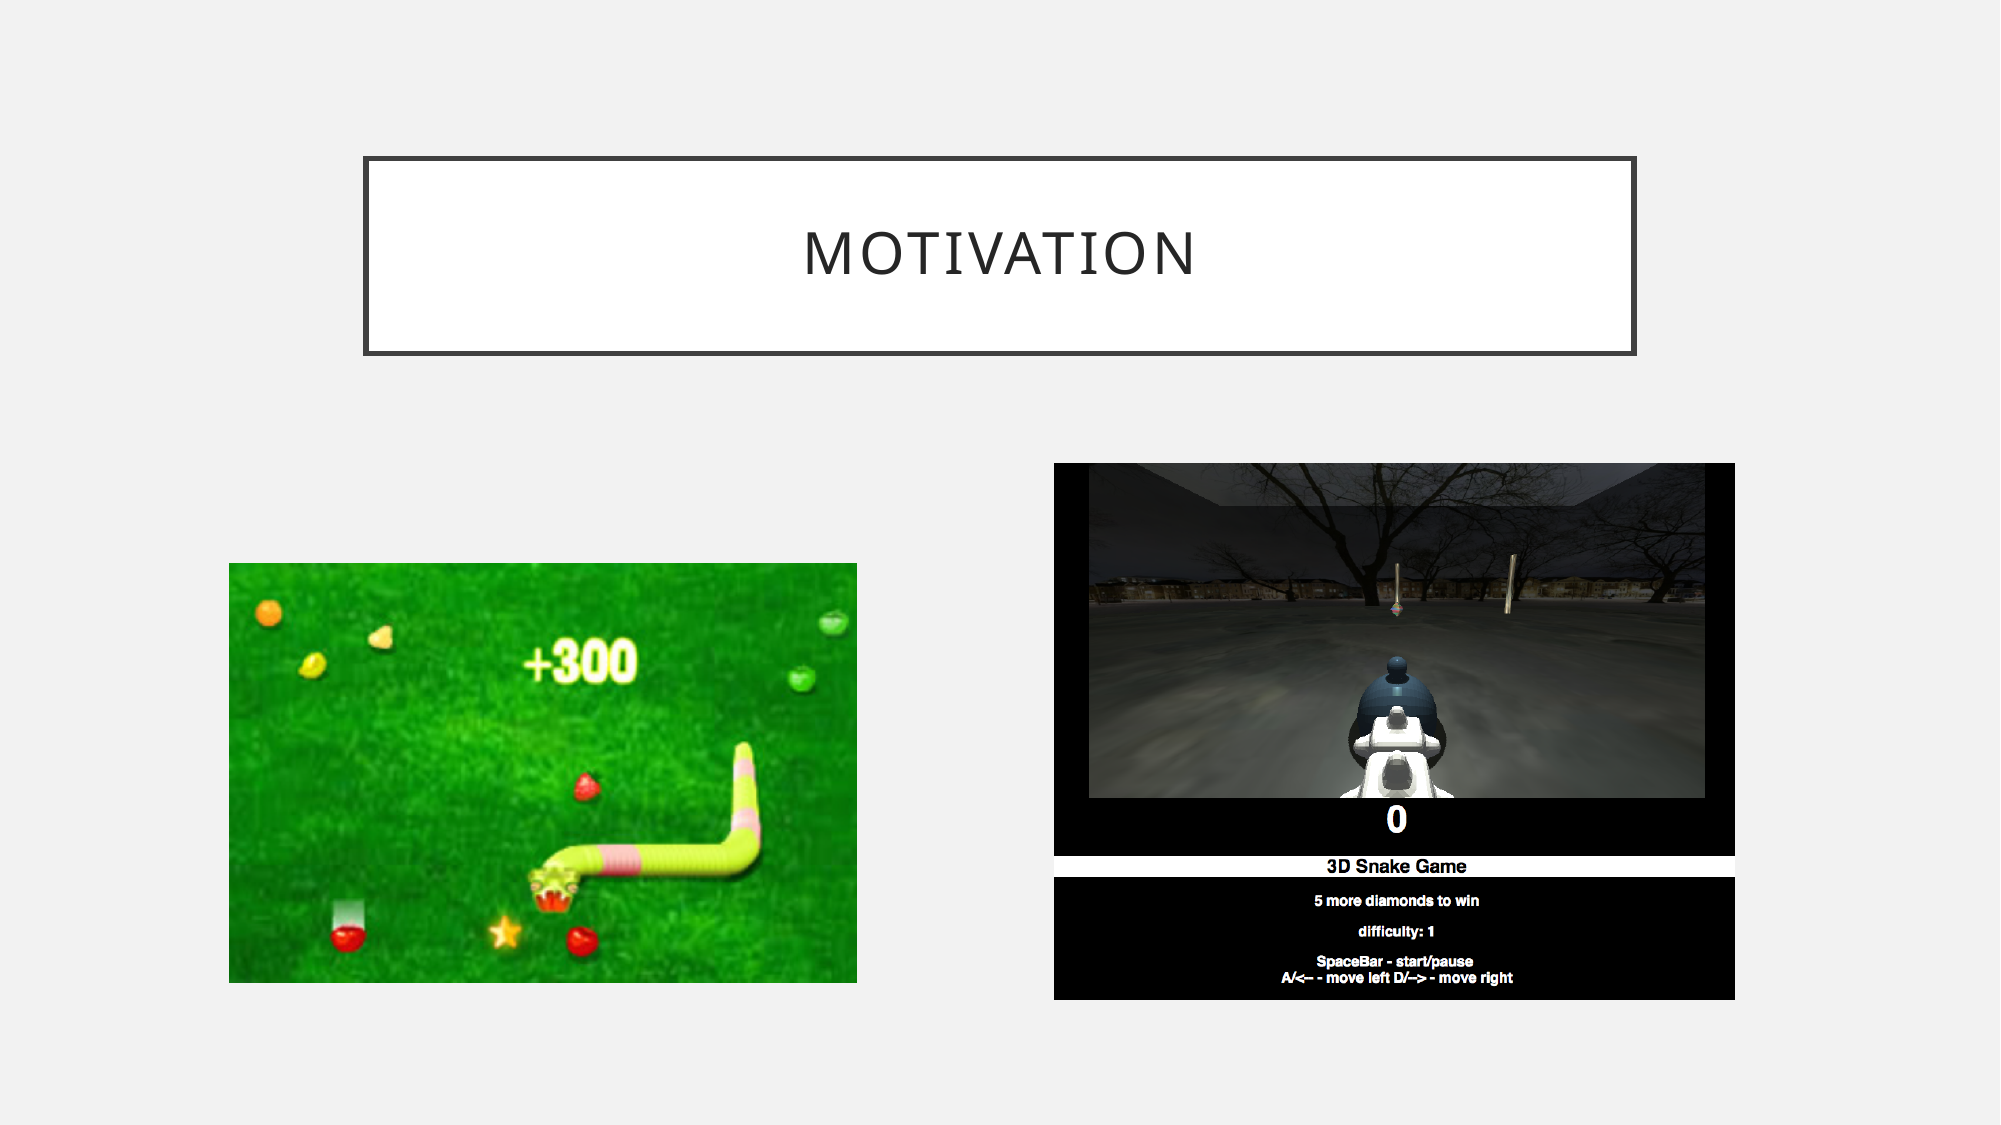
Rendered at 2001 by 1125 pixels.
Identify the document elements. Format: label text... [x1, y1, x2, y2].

picture [1054, 463, 1735, 1000]
title motivation [363, 156, 1637, 356]
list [229, 563, 857, 983]
